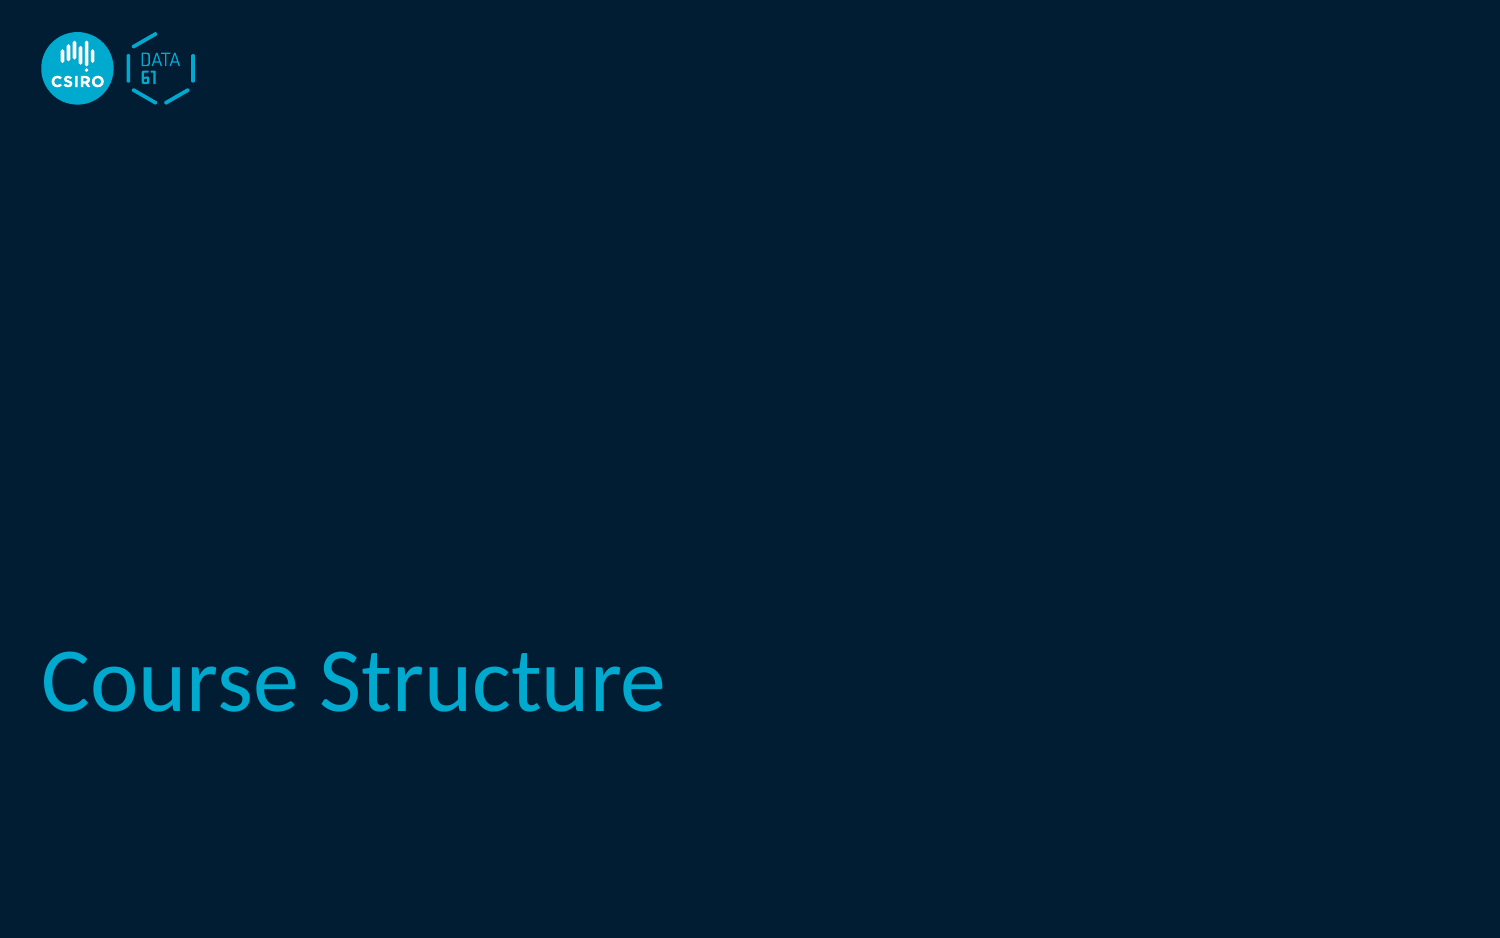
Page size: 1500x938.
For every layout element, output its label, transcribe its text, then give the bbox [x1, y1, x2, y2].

list Course Structure [41, 232, 1199, 732]
